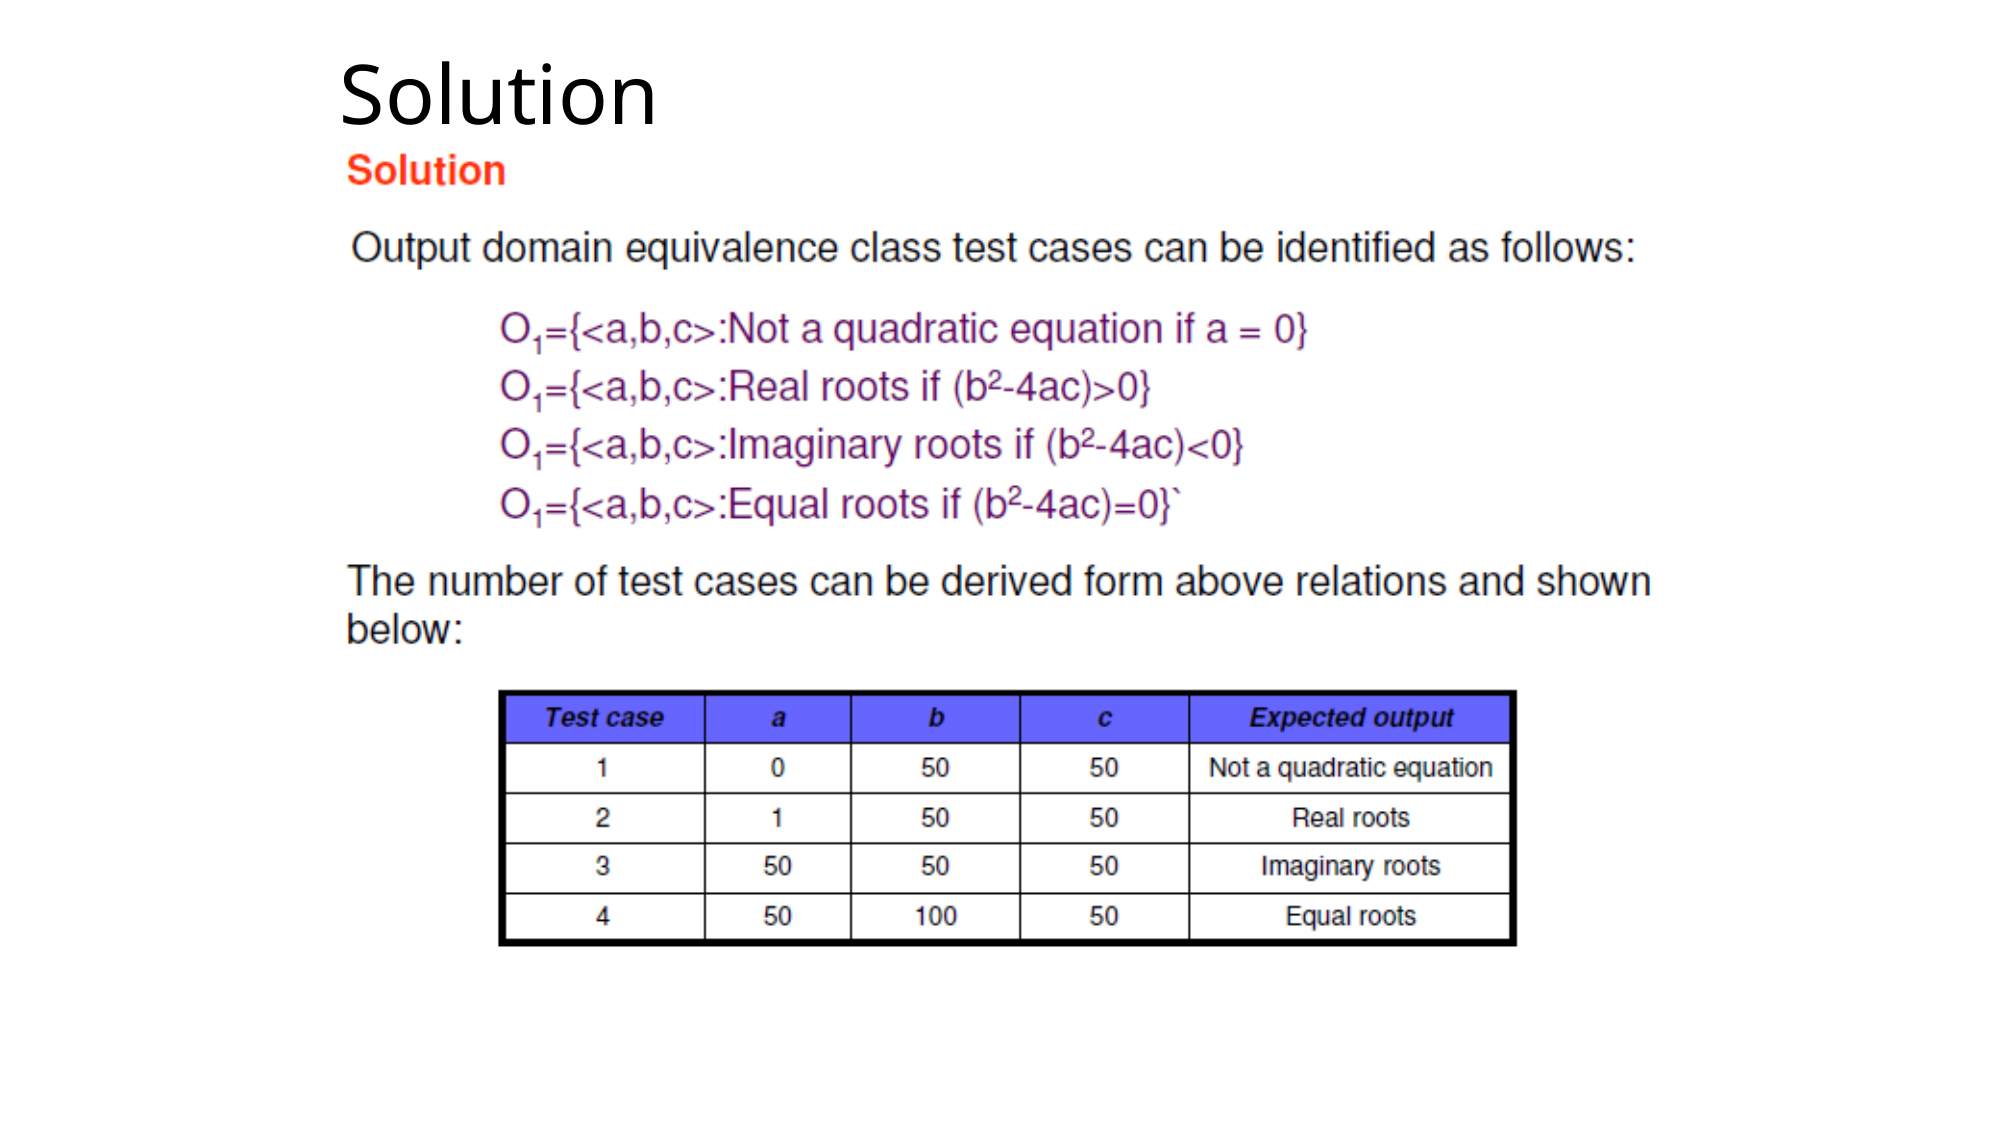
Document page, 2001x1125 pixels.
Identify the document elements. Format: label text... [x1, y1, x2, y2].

title Solution [324, 45, 1675, 137]
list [249, 137, 1700, 972]
